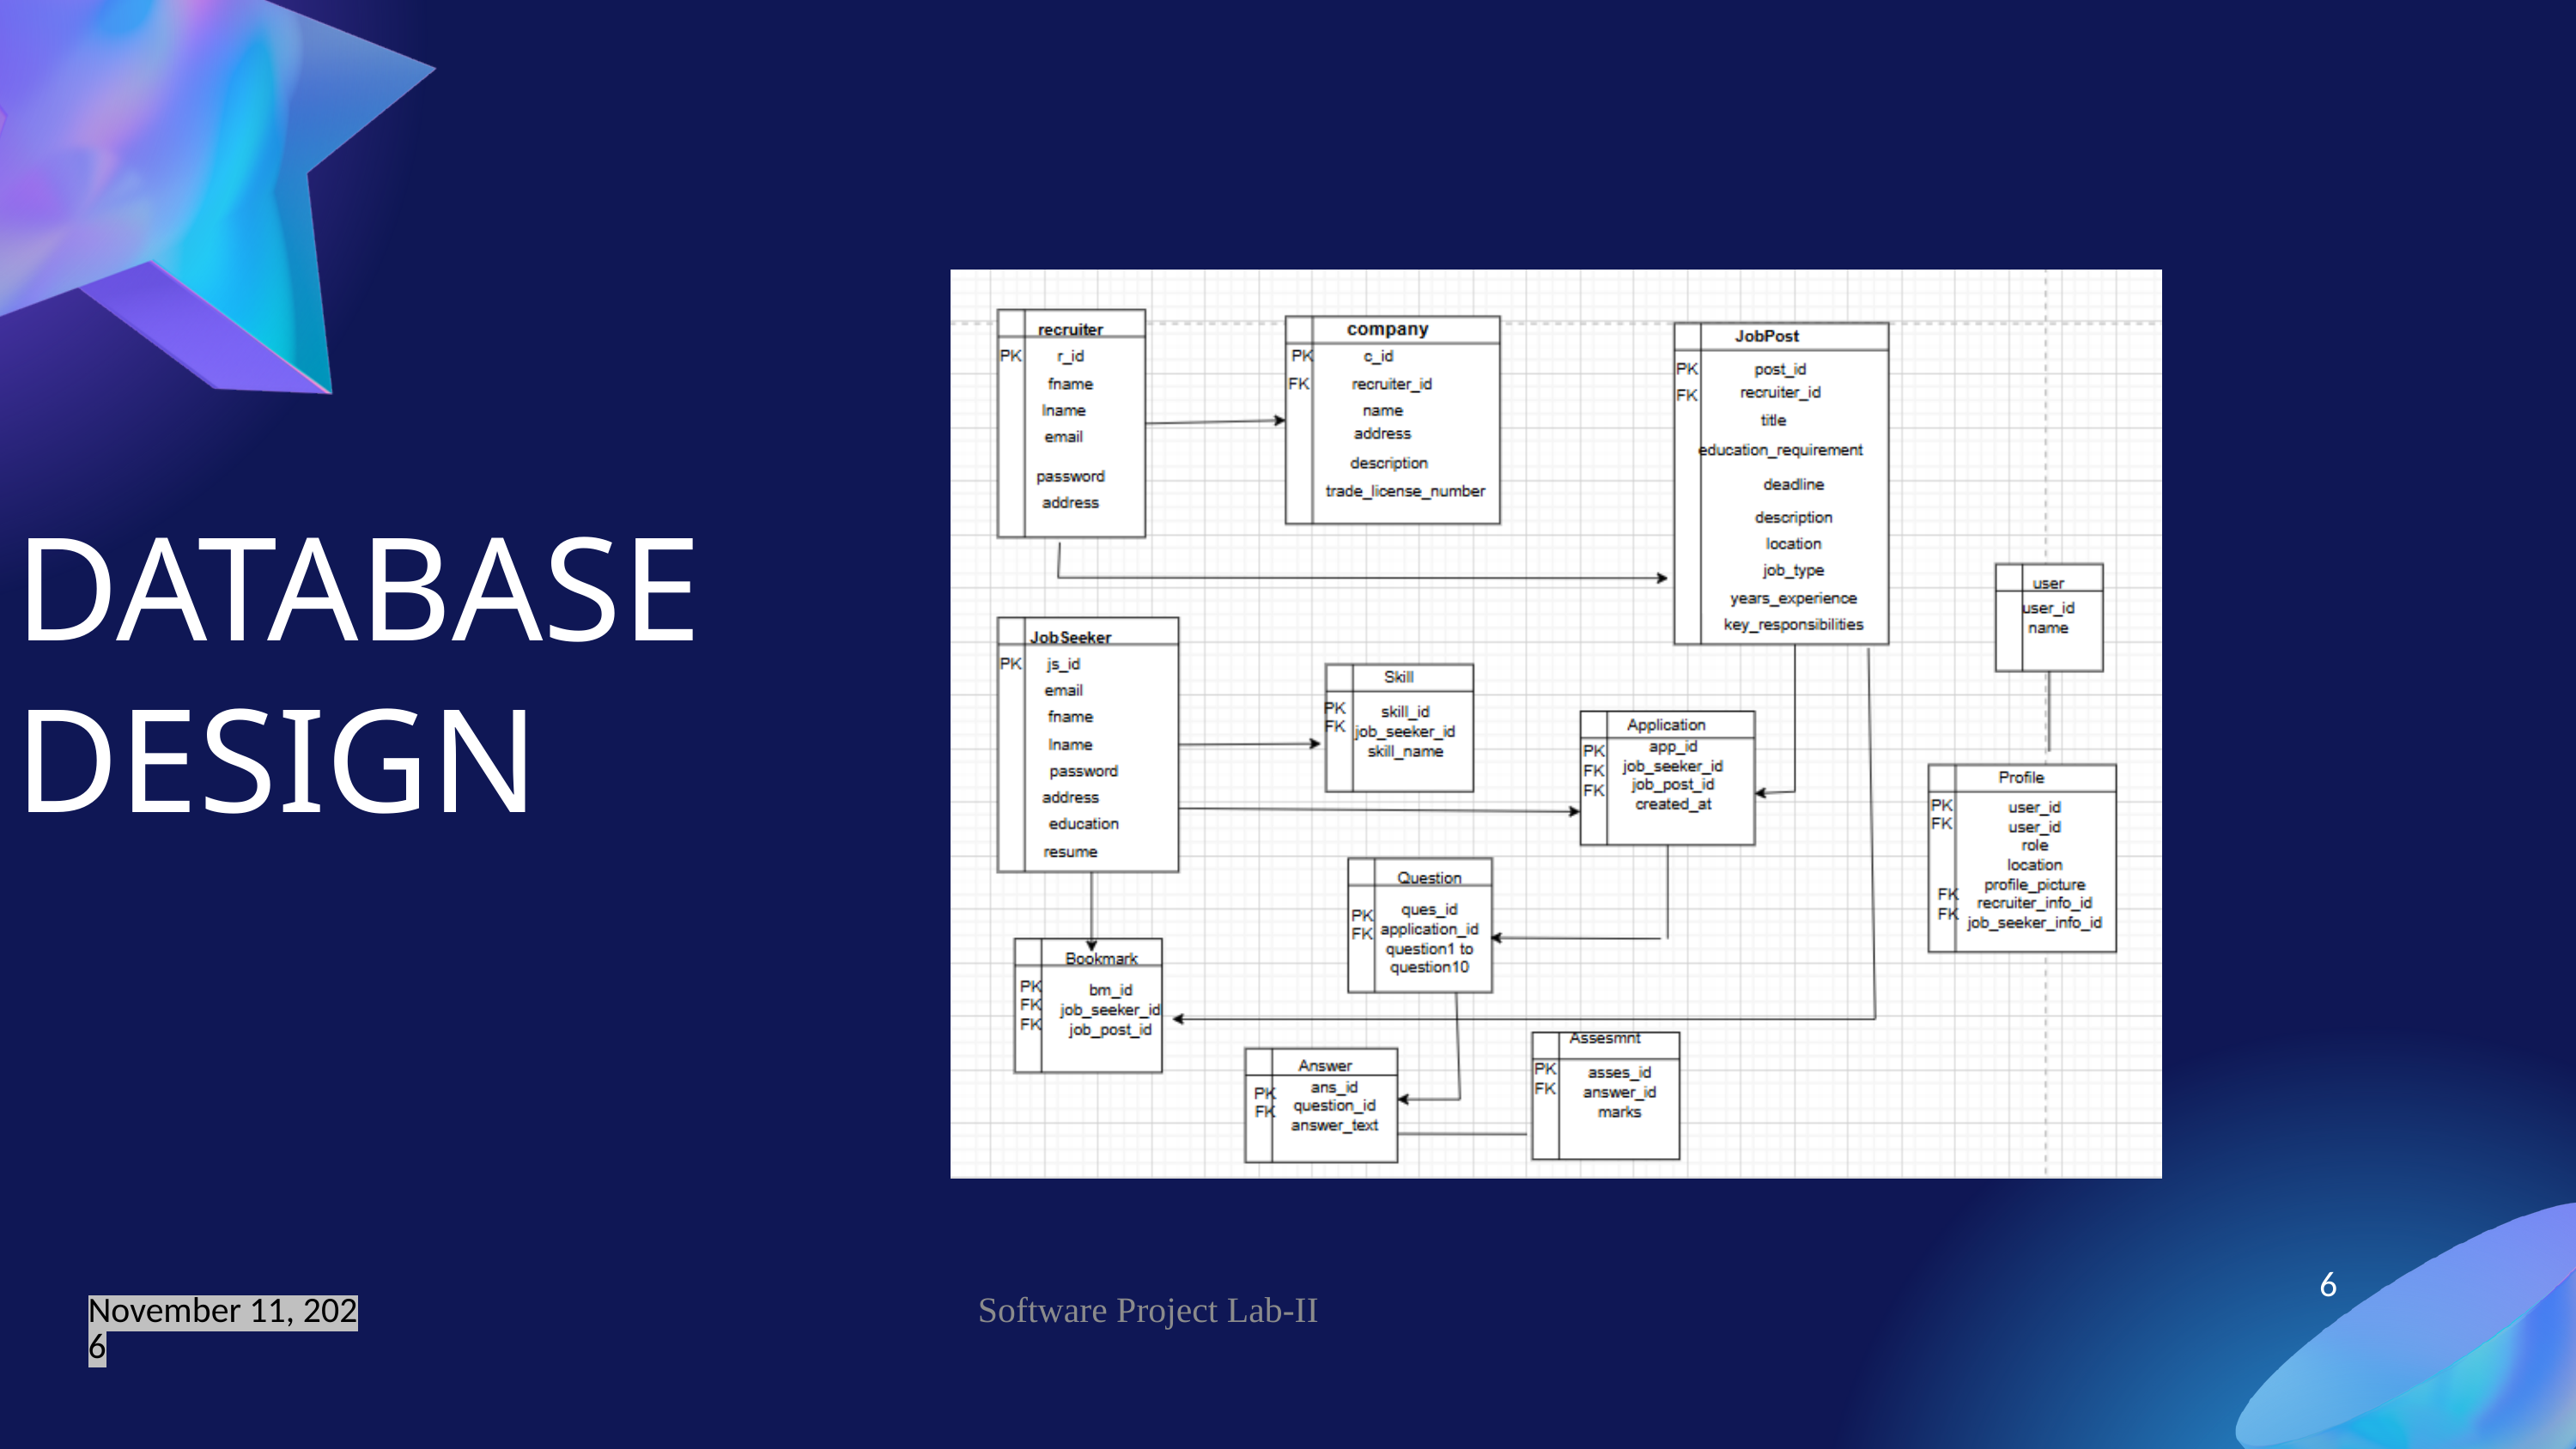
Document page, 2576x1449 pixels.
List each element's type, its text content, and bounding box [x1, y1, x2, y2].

footer Software Project Lab-II [945, 1282, 1352, 1334]
text_box [632, 530, 946, 658]
picture [951, 270, 2162, 1179]
text_box [1759, 971, 2576, 1449]
text_box [0, 0, 484, 671]
slide_number 6 [2050, 1256, 2351, 1308]
text_box DATABASE DESIGN [2, 491, 946, 848]
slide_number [75, 1282, 376, 1334]
